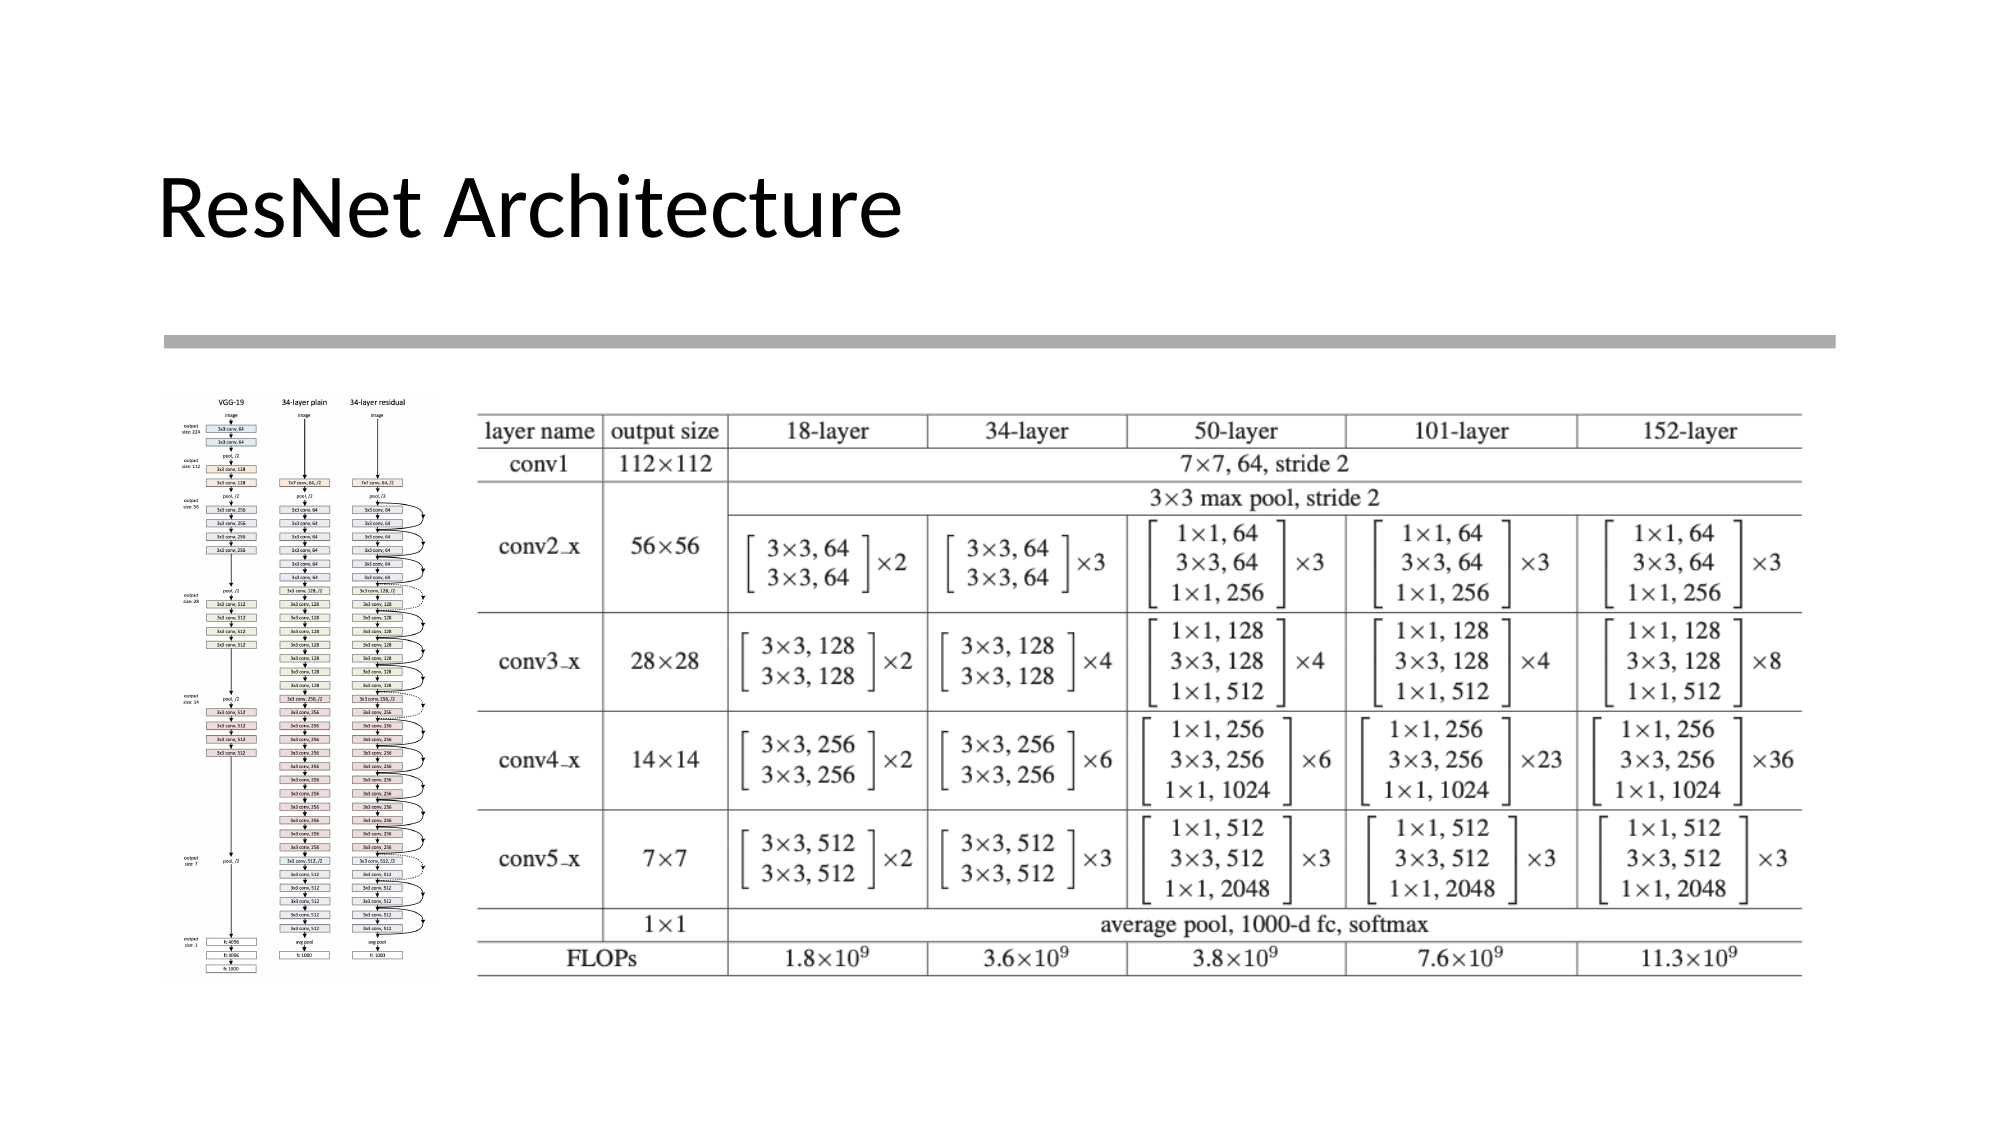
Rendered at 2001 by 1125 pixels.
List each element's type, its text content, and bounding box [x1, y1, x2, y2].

text_box [164, 335, 1836, 349]
picture [446, 392, 1836, 984]
title ResNet Architecture [142, 99, 1858, 317]
picture [163, 392, 436, 984]
